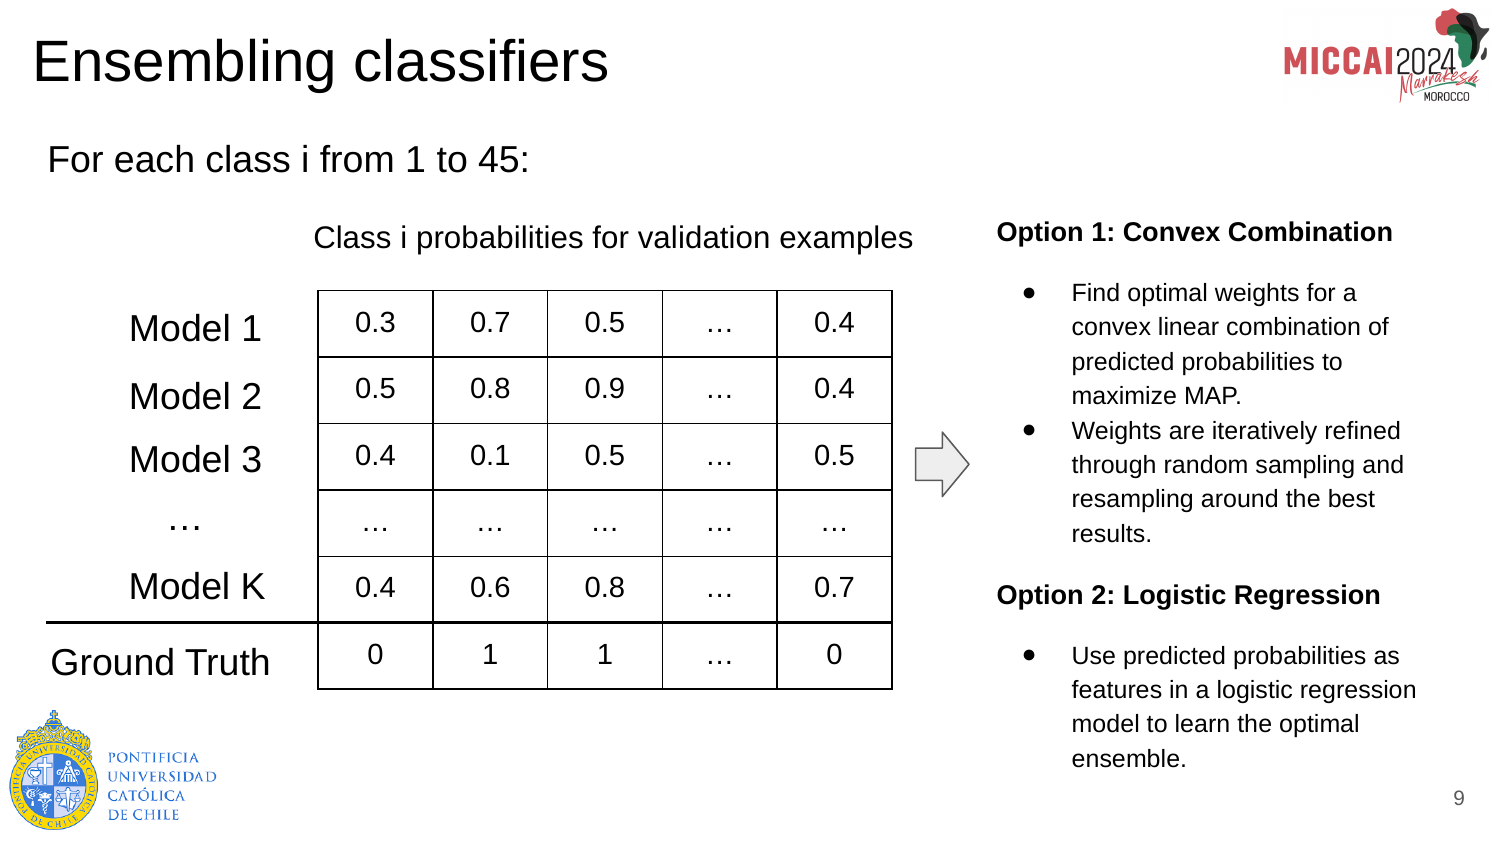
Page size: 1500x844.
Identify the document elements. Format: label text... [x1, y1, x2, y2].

table_header 0.4 [778, 291, 891, 356]
picture [1283, 8, 1491, 103]
table_header 0.7 [434, 291, 547, 356]
title Ensembling classifiers [17, 8, 663, 103]
table_cell 1 [434, 630, 547, 688]
table_cell 0.8 [548, 557, 662, 621]
text_box Ground Truth [35, 622, 295, 698]
text_box Model 2 [113, 357, 300, 420]
table_cell 0.4 [319, 557, 432, 621]
slide_number ‹#› [1389, 764, 1480, 830]
table_header … [663, 291, 776, 356]
table_cell 0.1 [434, 424, 547, 489]
table_cell … [434, 491, 547, 556]
table_header 0.3 [319, 291, 432, 356]
table_cell … [663, 557, 776, 621]
table_cell 0 [778, 630, 891, 688]
text_box Class i probabilities for validation examples [298, 202, 944, 270]
table_cell … [663, 630, 776, 688]
table_cell … [663, 358, 776, 423]
text_box For each class i from 1 to 45: [32, 119, 655, 195]
table_cell 0.7 [778, 557, 891, 621]
table_header 0.5 [548, 291, 662, 356]
table_cell 0.5 [319, 358, 432, 423]
table_cell … [548, 491, 662, 556]
text_box Model 1 [113, 289, 300, 357]
table_cell … [663, 491, 776, 556]
table_cell 0.5 [778, 424, 891, 489]
table_cell 0.4 [319, 424, 432, 489]
text_box … [151, 477, 337, 553]
table_cell … [663, 424, 776, 489]
table_cell 0 [319, 630, 432, 688]
table_cell 0.5 [548, 424, 662, 489]
table_cell 0.9 [548, 358, 662, 423]
text_box Model K [113, 546, 300, 621]
picture [9, 710, 217, 830]
table_cell … [778, 491, 891, 556]
table_cell 0.8 [434, 358, 547, 423]
table_cell … [319, 491, 432, 556]
text_box Model 3 [113, 420, 300, 496]
table_cell 0.4 [778, 358, 891, 423]
text_box Option 1: Convex Combination Find optimal weights for a convex linear combination of predicted probabilities to maximize MAP. Weights are iteratively refined through random sampling and resampling around the best results. Option 2: Logistic Regression Use predicted probabilities as features in a logistic regression model to learn the optimal ensemble. [981, 194, 1433, 772]
text_box [915, 432, 970, 497]
table_cell 1 [548, 630, 662, 688]
table_cell 0.6 [434, 557, 547, 621]
